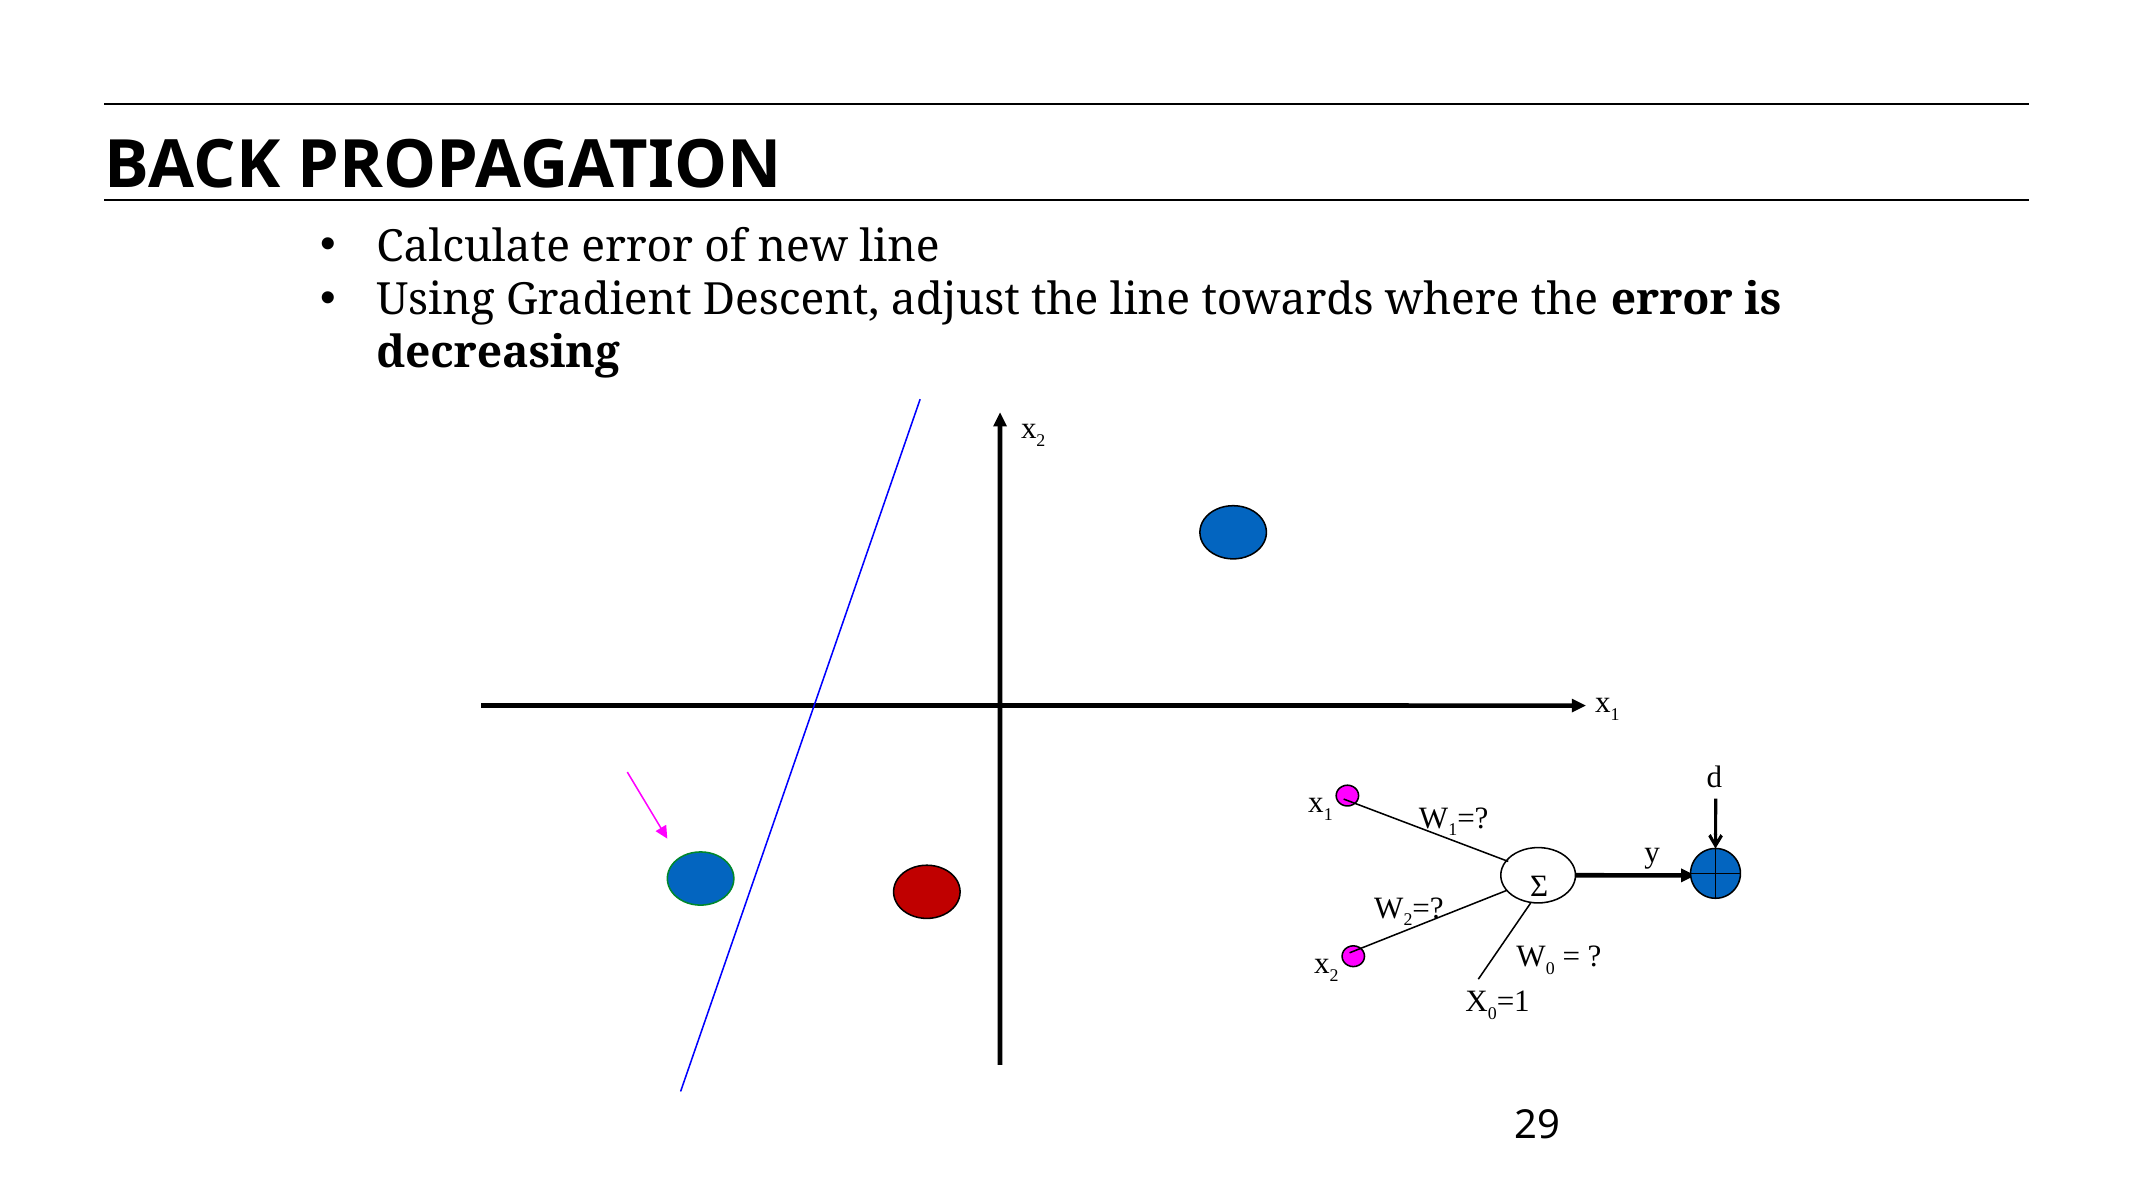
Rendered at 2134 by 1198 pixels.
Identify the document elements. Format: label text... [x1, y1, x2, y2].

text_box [1291, 748, 1741, 1027]
text_box [815, 699, 1579, 712]
text_box [893, 865, 961, 919]
text_box BACK PROPAGATION [104, 120, 2030, 192]
text_box x1 [1579, 673, 1636, 733]
text_box x2 [1005, 399, 1062, 458]
text_box Calculate error of new line Using Gradient Descent, adjust the line towards where the error is decreasing [304, 208, 2030, 385]
text_box [993, 412, 1005, 705]
text_box [642, 796, 668, 839]
slide_number 29 [1498, 1090, 1831, 1171]
text_box [667, 851, 734, 906]
text_box [1199, 505, 1267, 559]
